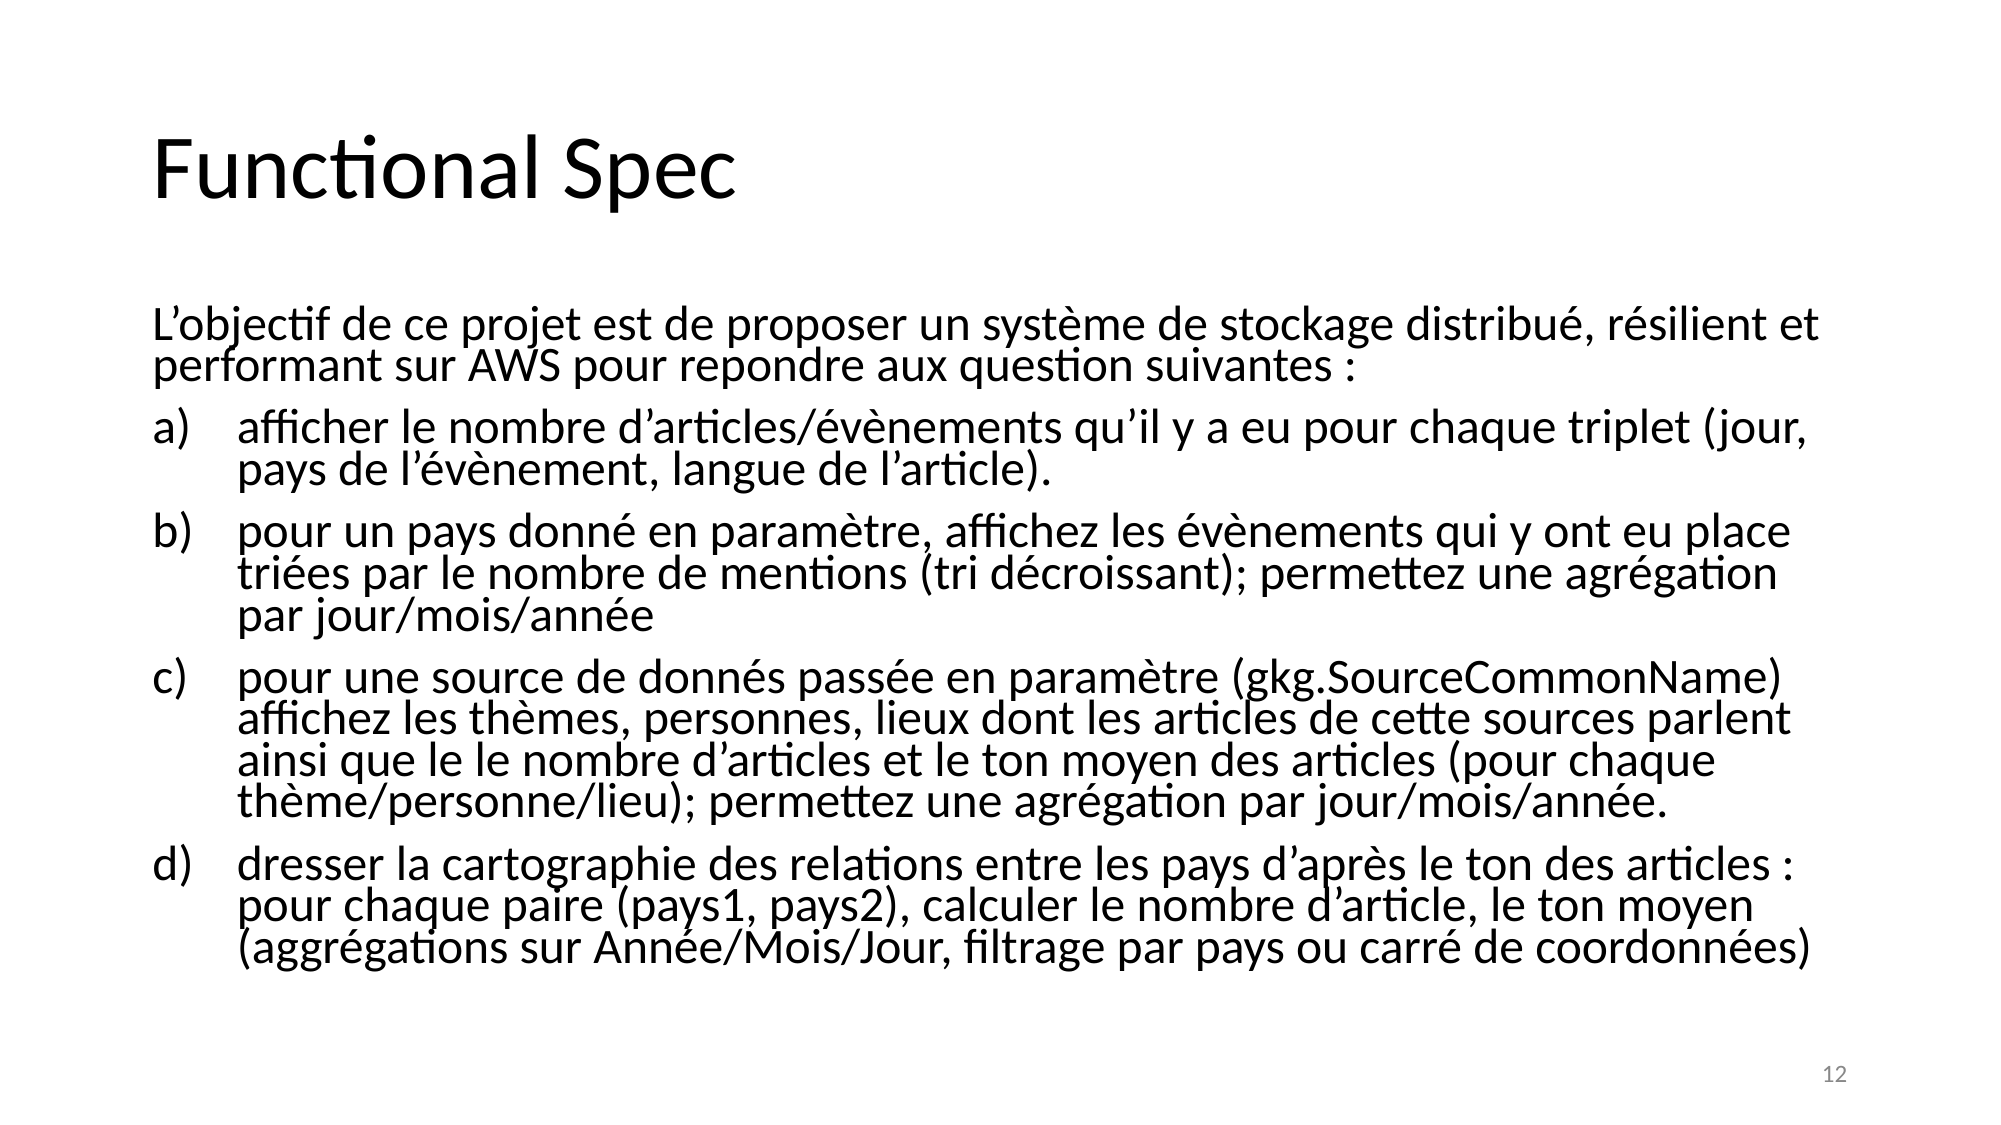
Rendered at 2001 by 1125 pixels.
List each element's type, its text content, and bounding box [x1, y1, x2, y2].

list L’objectif de ce projet est de proposer un système de stockage distribué, résilient et performant sur AWS pour repondre aux question suivantes : afficher le nombre d’articles/évènements qu’il y a eu pour chaque triplet (jour, pays de l’évènement, langue de l’article). pour un pays donné en paramètre, affichez les évènements qui y ont eu place triées par le nombre de mentions (tri décroissant); permettez une agrégation par jour/mois/année pour une source de donnés passée en paramètre (gkg.SourceCommonName) affichez les thèmes, personnes, lieux dont les articles de cette sources parlent ainsi que le le nombre d’articles et le ton moyen des articles (pour chaque thème/personne/lieu); permettez une agrégation par jour/mois/année. dresser la cartographie des relations entre les pays d’après le ton des articles : pour chaque paire (pays1, pays2), calculer le nombre d’article, le ton moyen (aggrégations sur Année/Mois/Jour, filtrage par pays ou carré de coordonnées) [137, 299, 1863, 1014]
title Functional Spec [137, 59, 1863, 278]
slide_number ‹#› [1412, 1042, 1863, 1103]
